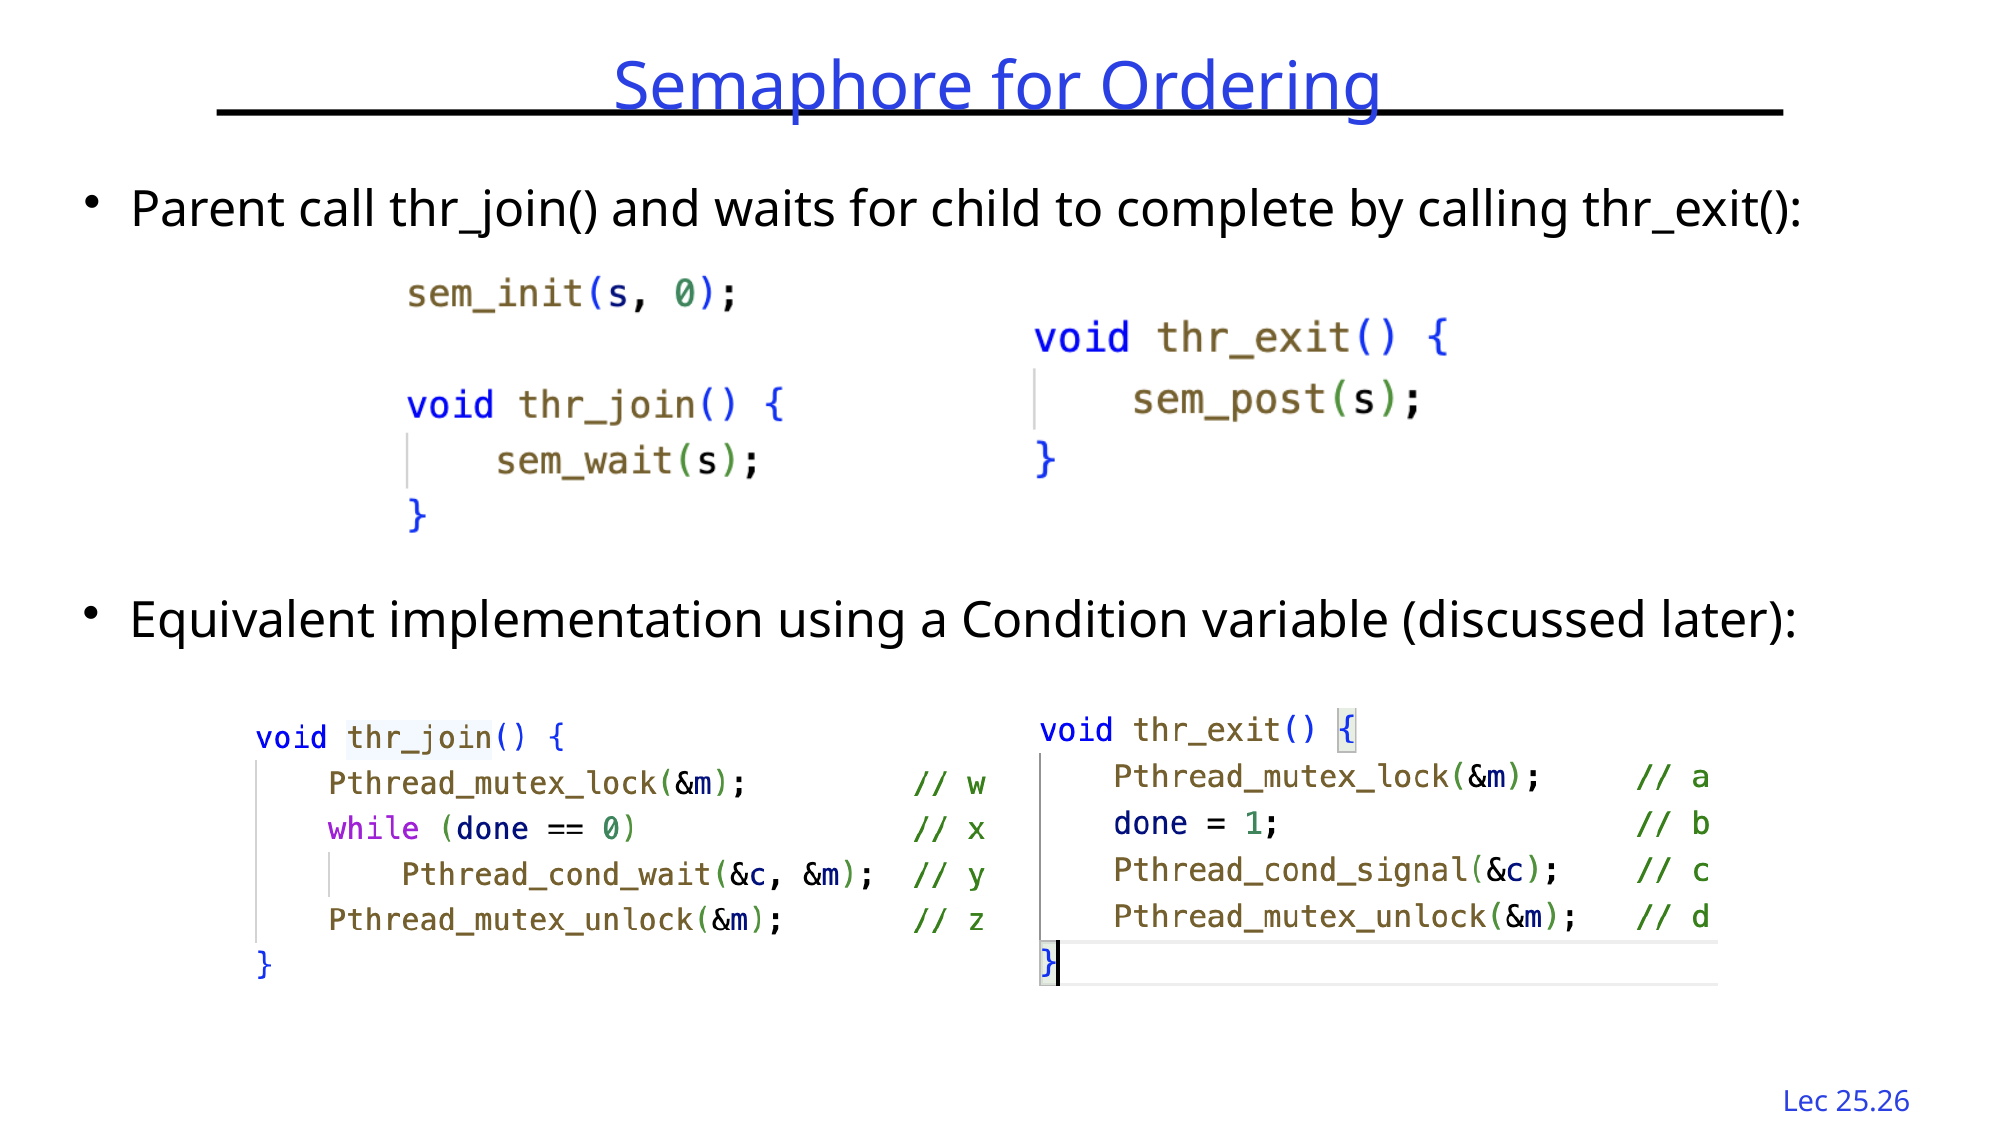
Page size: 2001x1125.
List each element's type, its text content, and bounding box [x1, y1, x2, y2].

picture [1024, 708, 1718, 986]
list Parent call thr_join() and waits for child to complete by calling thr_exit(): [68, 176, 1929, 269]
picture [1023, 302, 1462, 486]
text_box Equivalent implementation using a Condition variable (discussed later): [67, 587, 1928, 680]
picture [247, 719, 998, 986]
picture [399, 268, 794, 542]
title Semaphore for Ordering [68, 45, 1929, 152]
